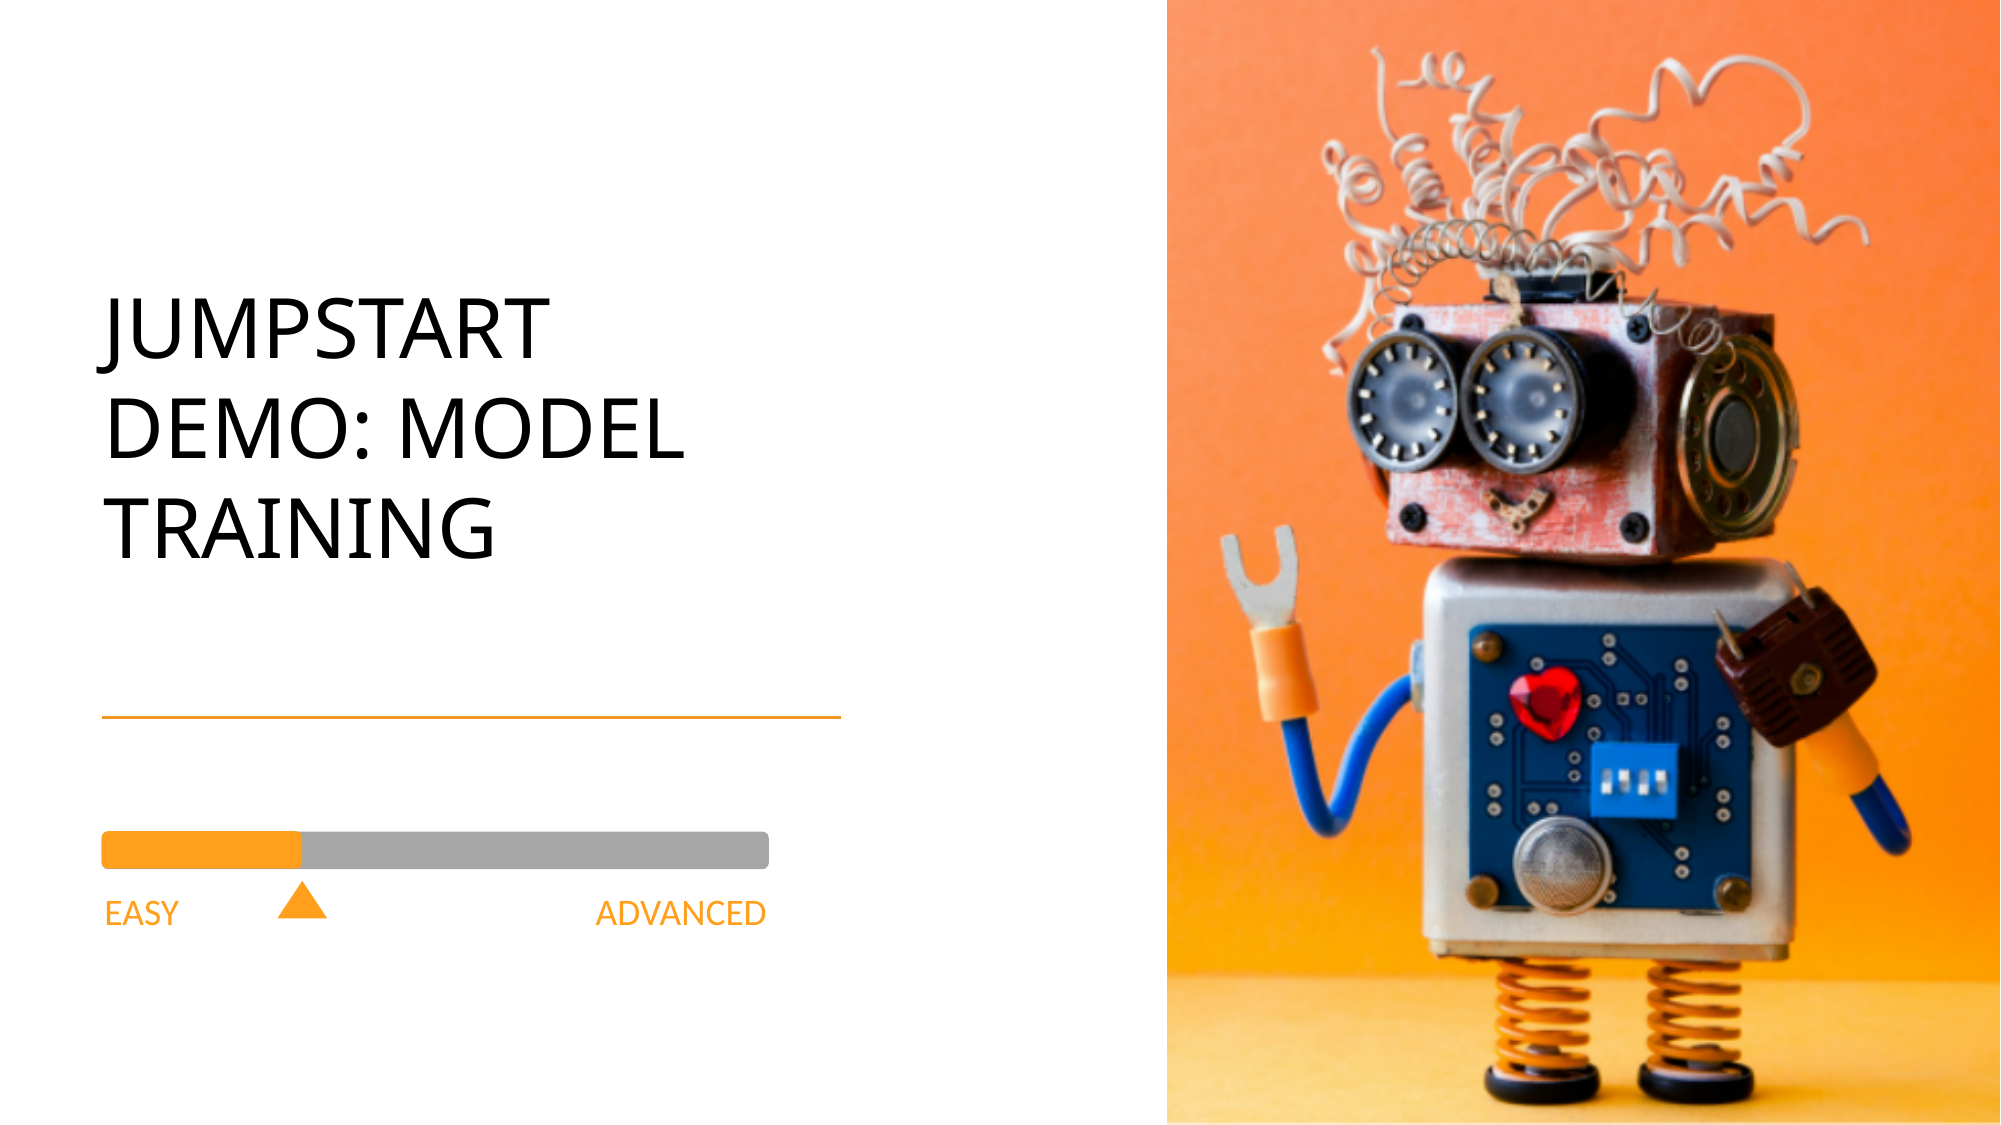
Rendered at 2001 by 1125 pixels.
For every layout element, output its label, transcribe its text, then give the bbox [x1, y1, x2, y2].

text_box [107, 830, 770, 871]
text_box [275, 879, 330, 920]
text_box EASY [89, 880, 195, 941]
picture [1167, 0, 2000, 1125]
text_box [89, 267, 842, 718]
text_box [100, 830, 304, 870]
text_box ADVANCED [580, 880, 782, 941]
